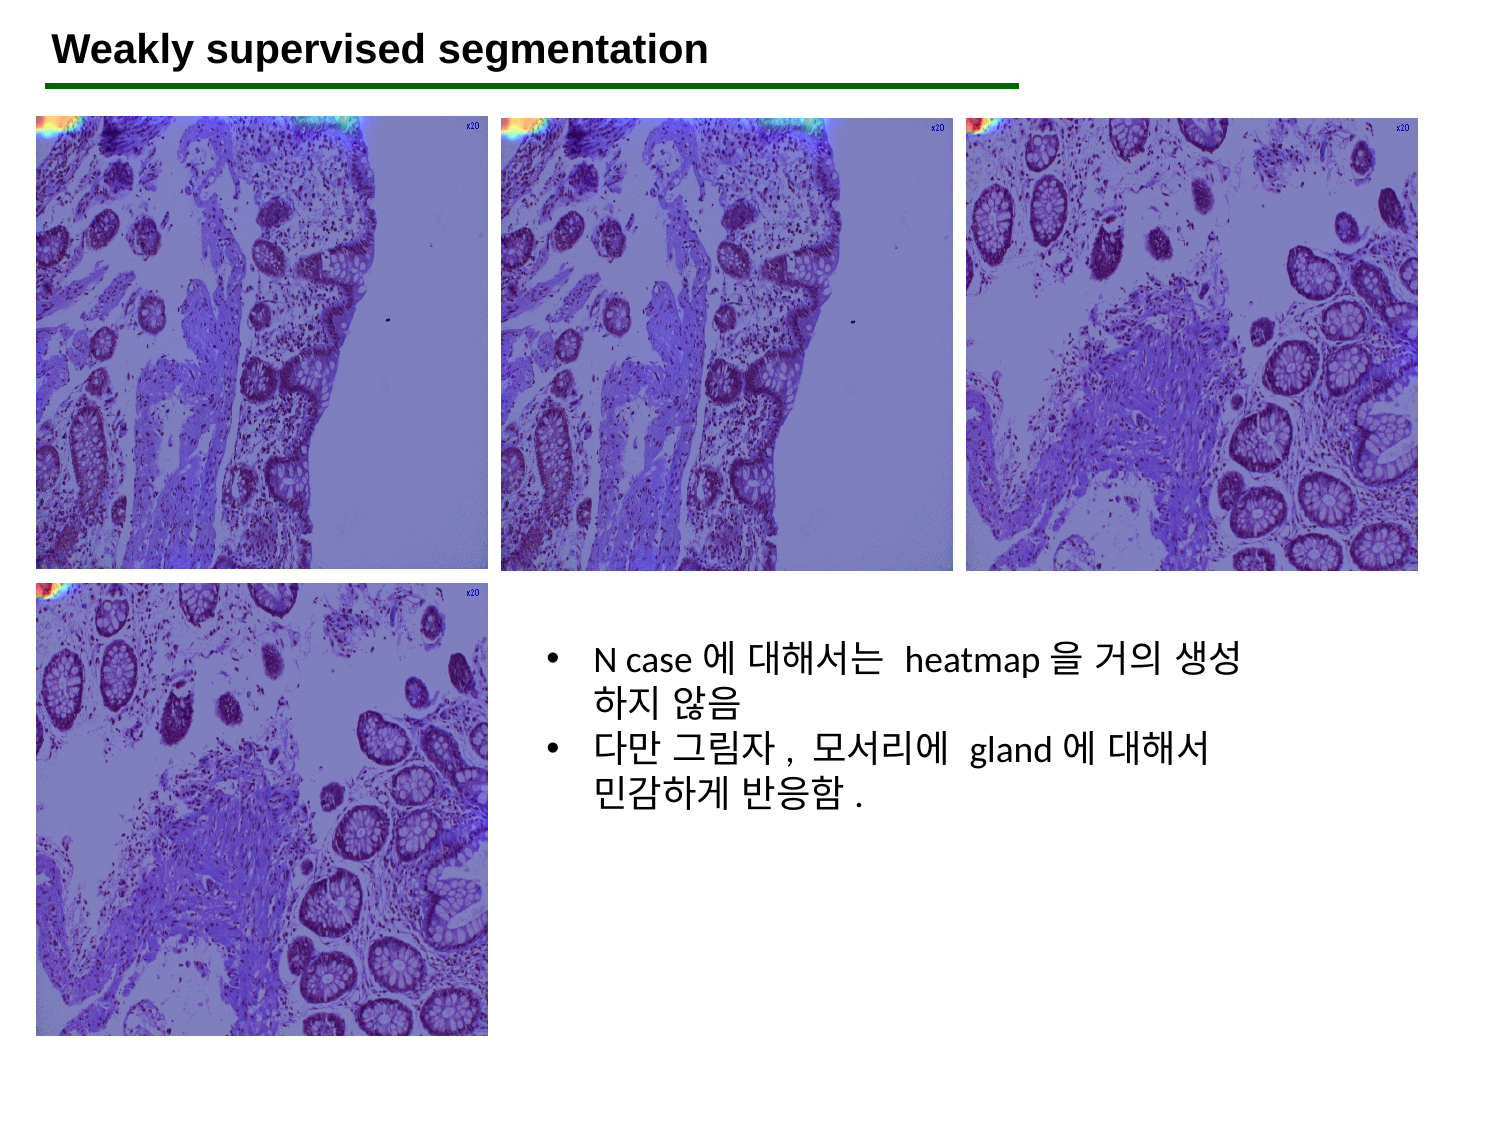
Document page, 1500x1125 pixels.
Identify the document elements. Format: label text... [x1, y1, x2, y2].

picture [501, 118, 953, 571]
text_box N case에 대해서는 heatmap을 거의 생성 하지 않음 다만 그림자, 모서리에 gland에 대해서 민감하게 반응함. [531, 627, 1300, 823]
picture [36, 116, 489, 569]
text_box Weakly supervised segmentation [36, 14, 1244, 80]
picture [966, 118, 1418, 571]
picture [36, 583, 489, 1036]
